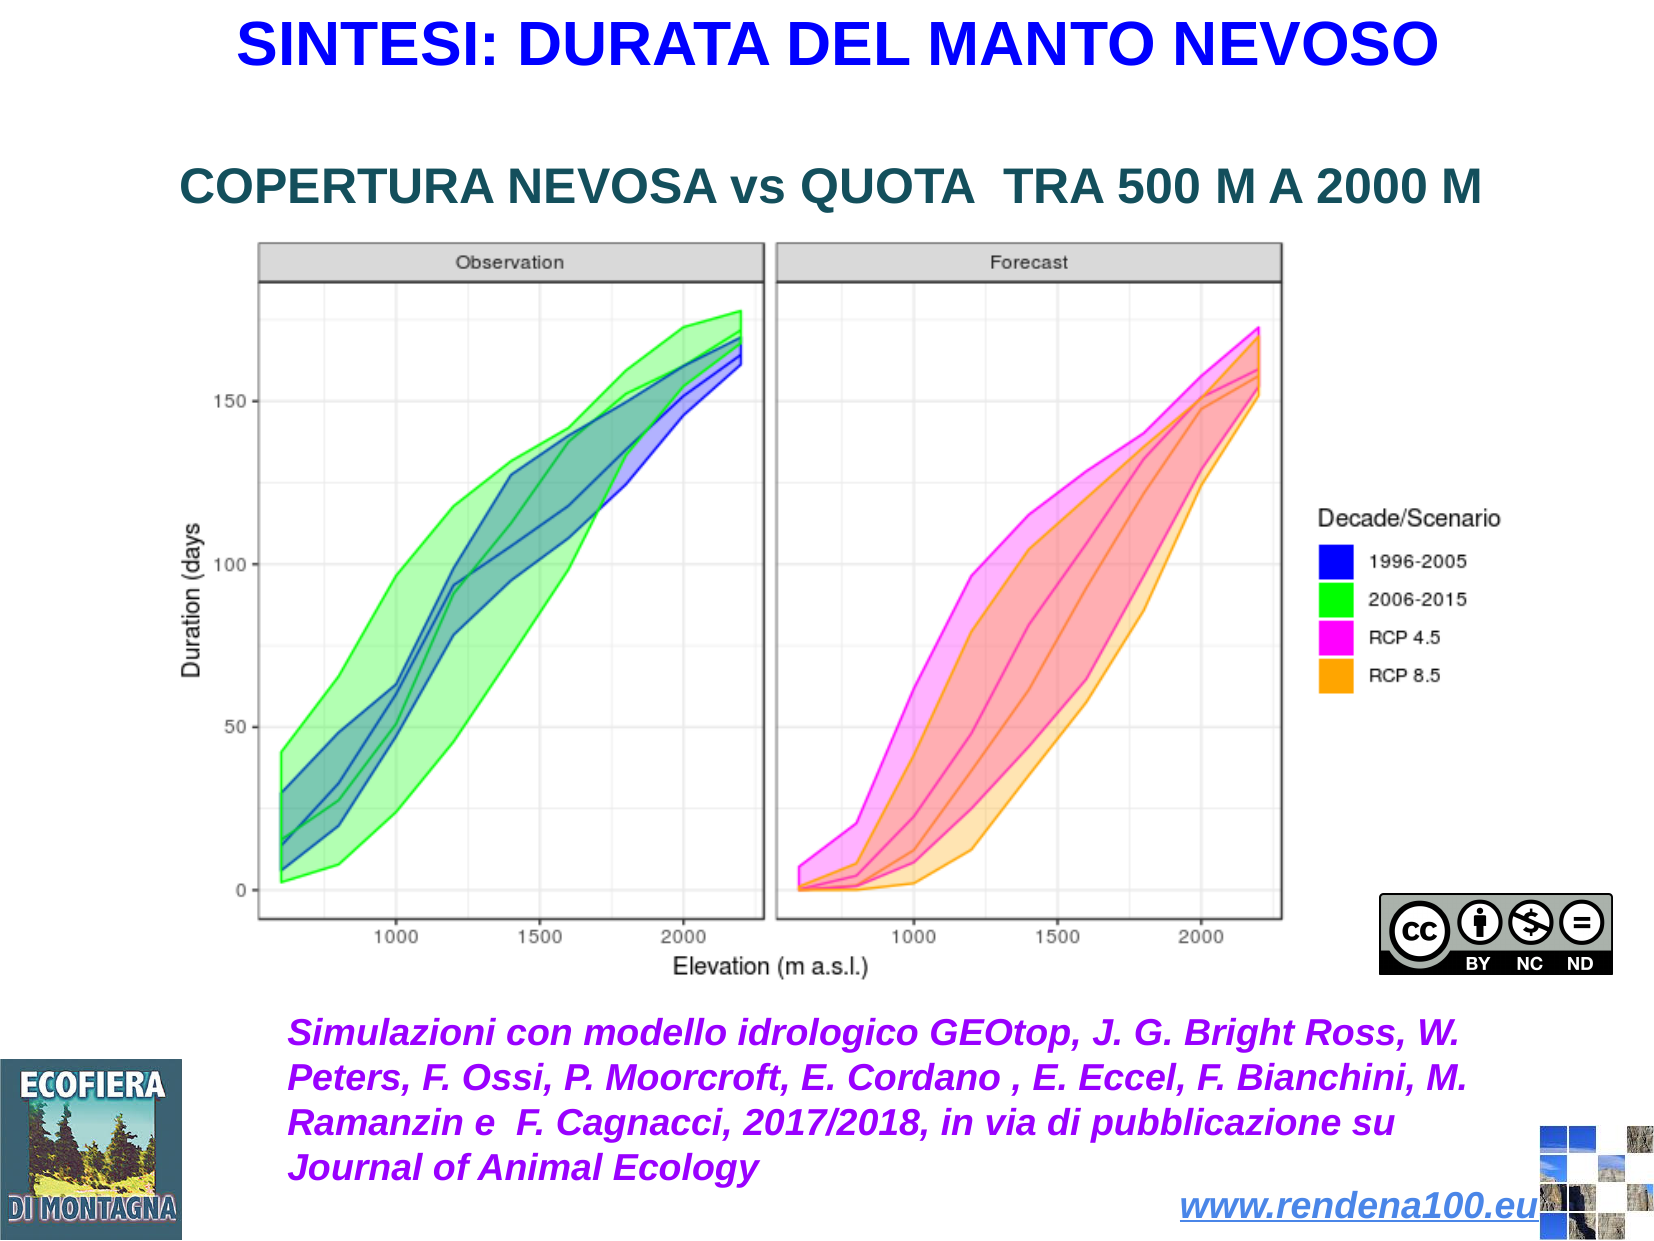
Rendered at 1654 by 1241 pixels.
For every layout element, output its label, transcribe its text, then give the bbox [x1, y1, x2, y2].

title SINTESI: DURATA DEL MANTO NEVOSO COPERTURA NEVOSA vs QUOTA TRA 500 M A 2000 M [65, 0, 1613, 217]
text_box Simulazioni con modello idrologico GEOtop, J. G. Bright Ross, W. Peters, F. Ossi, P. Moorcroft, E. Cordano , E. Eccel, F. Bianchini, M. Ramanzin e F. Cagnacci, 2017/2018, in via di pubblicazione su Journal of Animal Ecology [272, 1002, 1485, 1210]
picture [1539, 1125, 1654, 1241]
picture [0, 1058, 183, 1241]
text_box www.rendena100.eu [1164, 1165, 1534, 1241]
picture [169, 230, 1613, 994]
